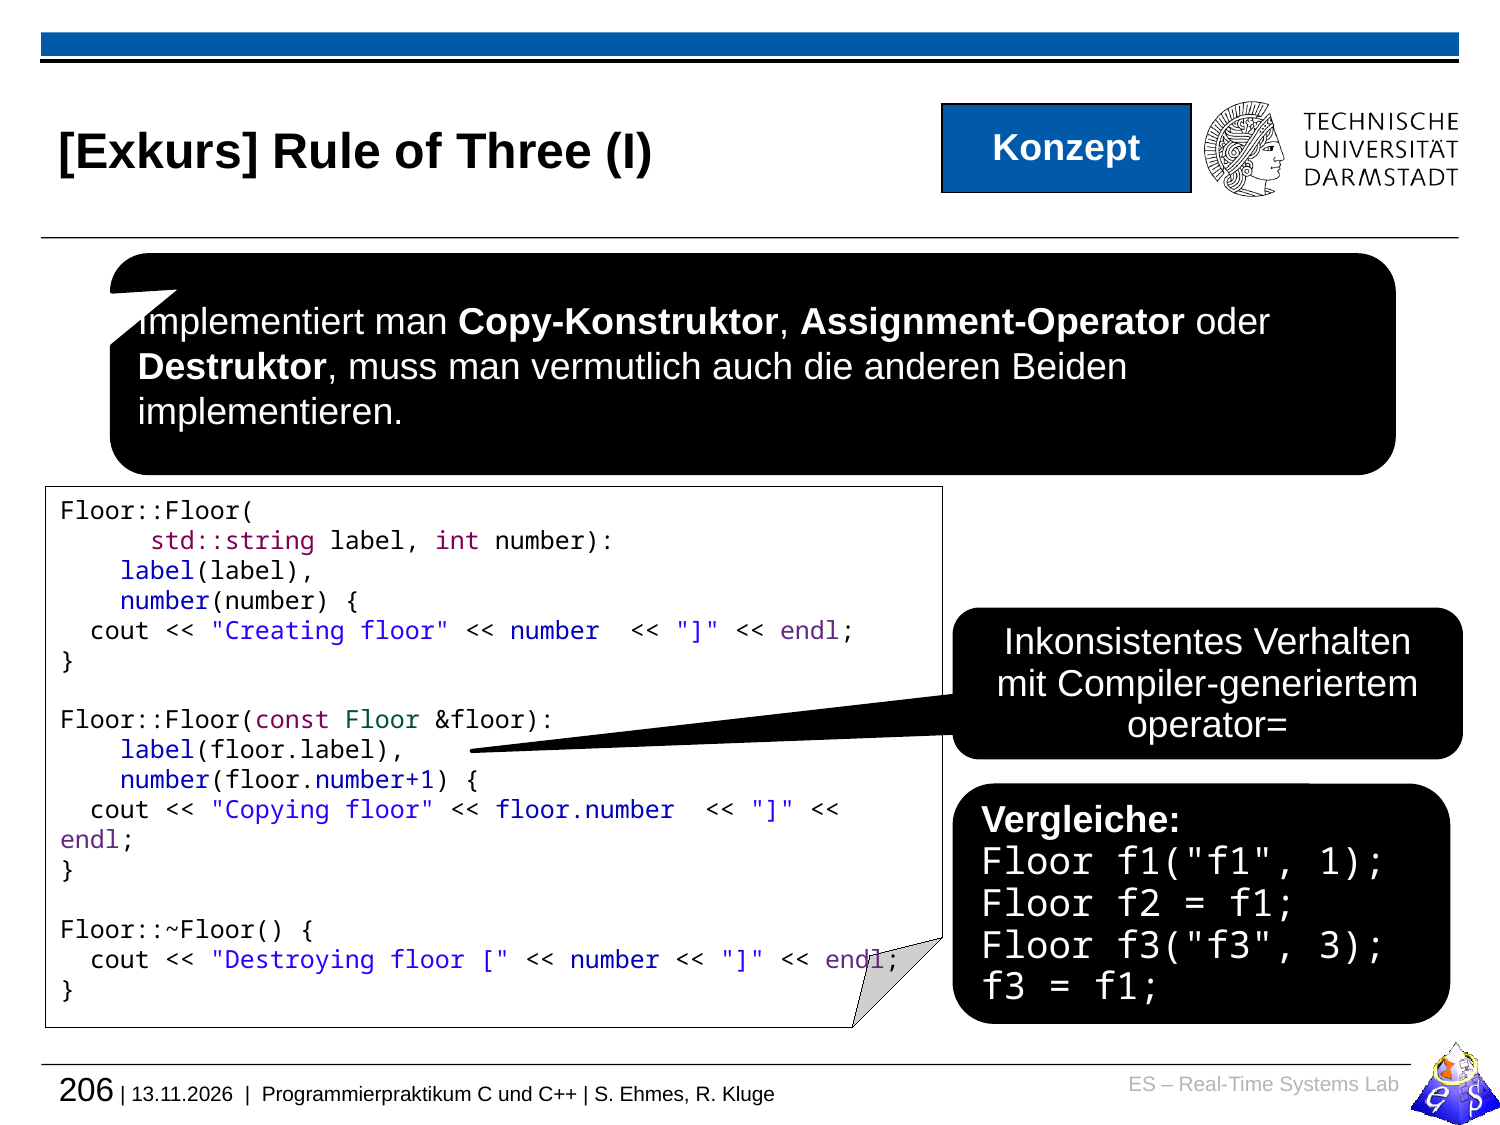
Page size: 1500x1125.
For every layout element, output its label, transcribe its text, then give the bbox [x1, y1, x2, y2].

text_box Floor::Floor( std::string label, int number): label(label), number(number) { cout << "Creating floor" << number << "]" << endl; } Floor::Floor(const Floor &floor): label(floor.label), number(floor.number+1) { cout << "Copying floor" << floor.number << "]" << endl; } Floor::~Floor() { cout << "Destroying floor [" << number << "]" << endl; } [45, 486, 943, 1028]
picture [1411, 1041, 1500, 1125]
title [Exkurs] Rule of Three (I) [58, 80, 1187, 218]
text_box Inkonsistentes Verhalten mit Compiler-generiertem operator= [469, 607, 1463, 760]
text_box Implementiert man Copy-Konstruktor, Assignment-Operator oder Destruktor, muss man vermutlich auch die anderen Beiden implementieren. [109, 253, 1396, 476]
text_box Vergleiche: Floor f1("f1", 1); Floor f2 = f1; Floor f3("f3", 3); f3 = f1; [952, 783, 1451, 1024]
picture [1187, 84, 1483, 214]
text_box Konzept [941, 104, 1191, 193]
